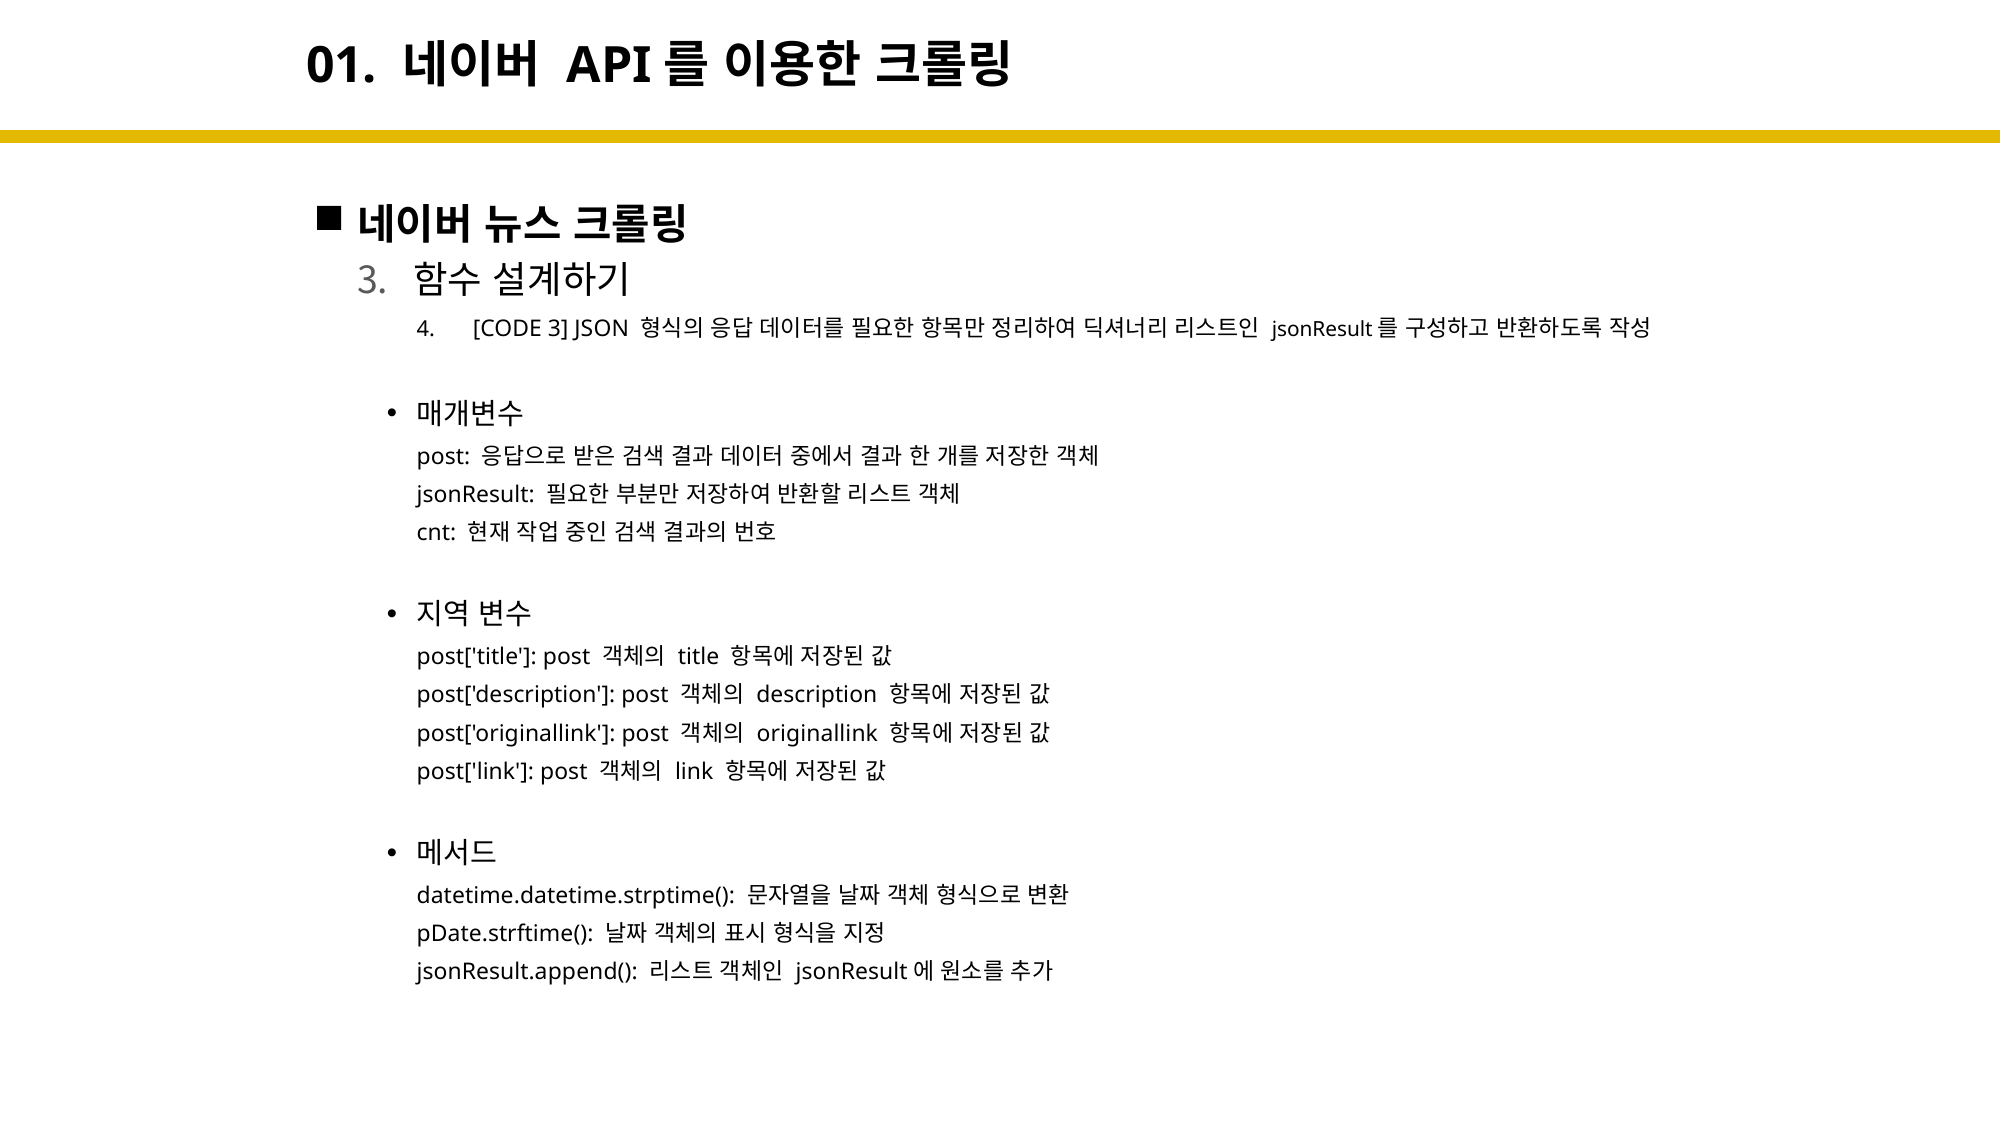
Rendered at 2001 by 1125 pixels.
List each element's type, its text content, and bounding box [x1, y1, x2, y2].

title 01. 네이버 API를 이용한 크롤링 [291, 17, 1532, 107]
list 네이버 뉴스 크롤링 함수 설계하기 [CODE 3] JSON 형식의 응답 데이터를 필요한 항목만 정리하여 딕셔너리 리스트인 jsonResult를 구성하고 반환하도록 작성 매개변수 post: 응답으로 받은 검색 결과 데이터 중에서 결과 한 개를 저장한 객체 jsonResult: 필요한 부분만 저장하여 반환할 리스트 객체 cnt: 현재 작업 중인 검색 결과의 번호 지역 변수 post['title']: post 객체의 title 항목에 저장된 값 post['description']: post 객체의 description 항목에 저장된 값 post['originallink']: post 객체의 originallink 항목에 저장된 값 post['link']: post 객체의 link 항목에 저장된 값 메서드 datetime.datetime.strptime(): 문자열을 날짜 객체 형식으로 변환 pDate.strftime(): 날짜 객체의 표시 형식을 지정 jsonResult.append(): 리스트 객체인 jsonResult에 원소를 추가 [298, 165, 1750, 1064]
